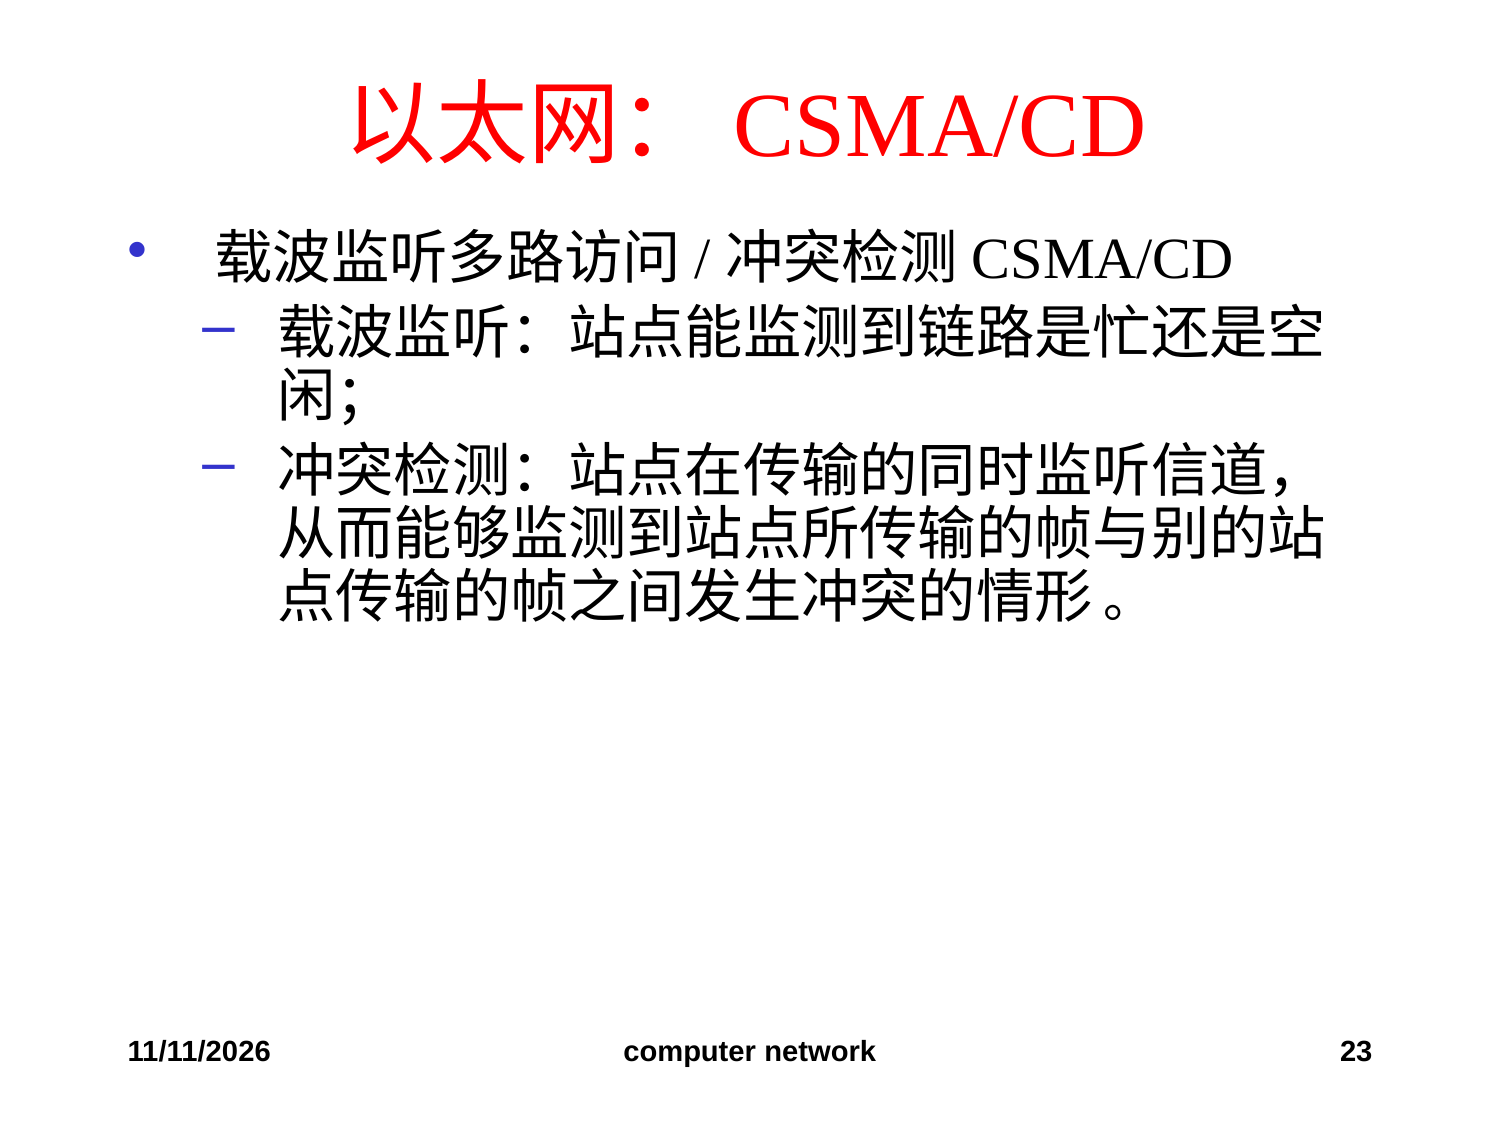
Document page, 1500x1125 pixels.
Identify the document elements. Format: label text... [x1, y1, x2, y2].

text_box 以太网：CSMA/CD [108, 26, 1384, 214]
text_box 载波监听多路访问/冲突检测CSMA/CD 载波监听：站点能监测到链路是忙还是空闲； 冲突检测：站点在传输的同时监听信道，从而能够监测到站点所传输的帧与别的站点传输的帧之间发生冲突的情形 。 [112, 221, 1388, 897]
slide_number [112, 1025, 425, 1100]
slide_number 23 [1074, 1025, 1388, 1100]
footer computer network [512, 1025, 988, 1100]
